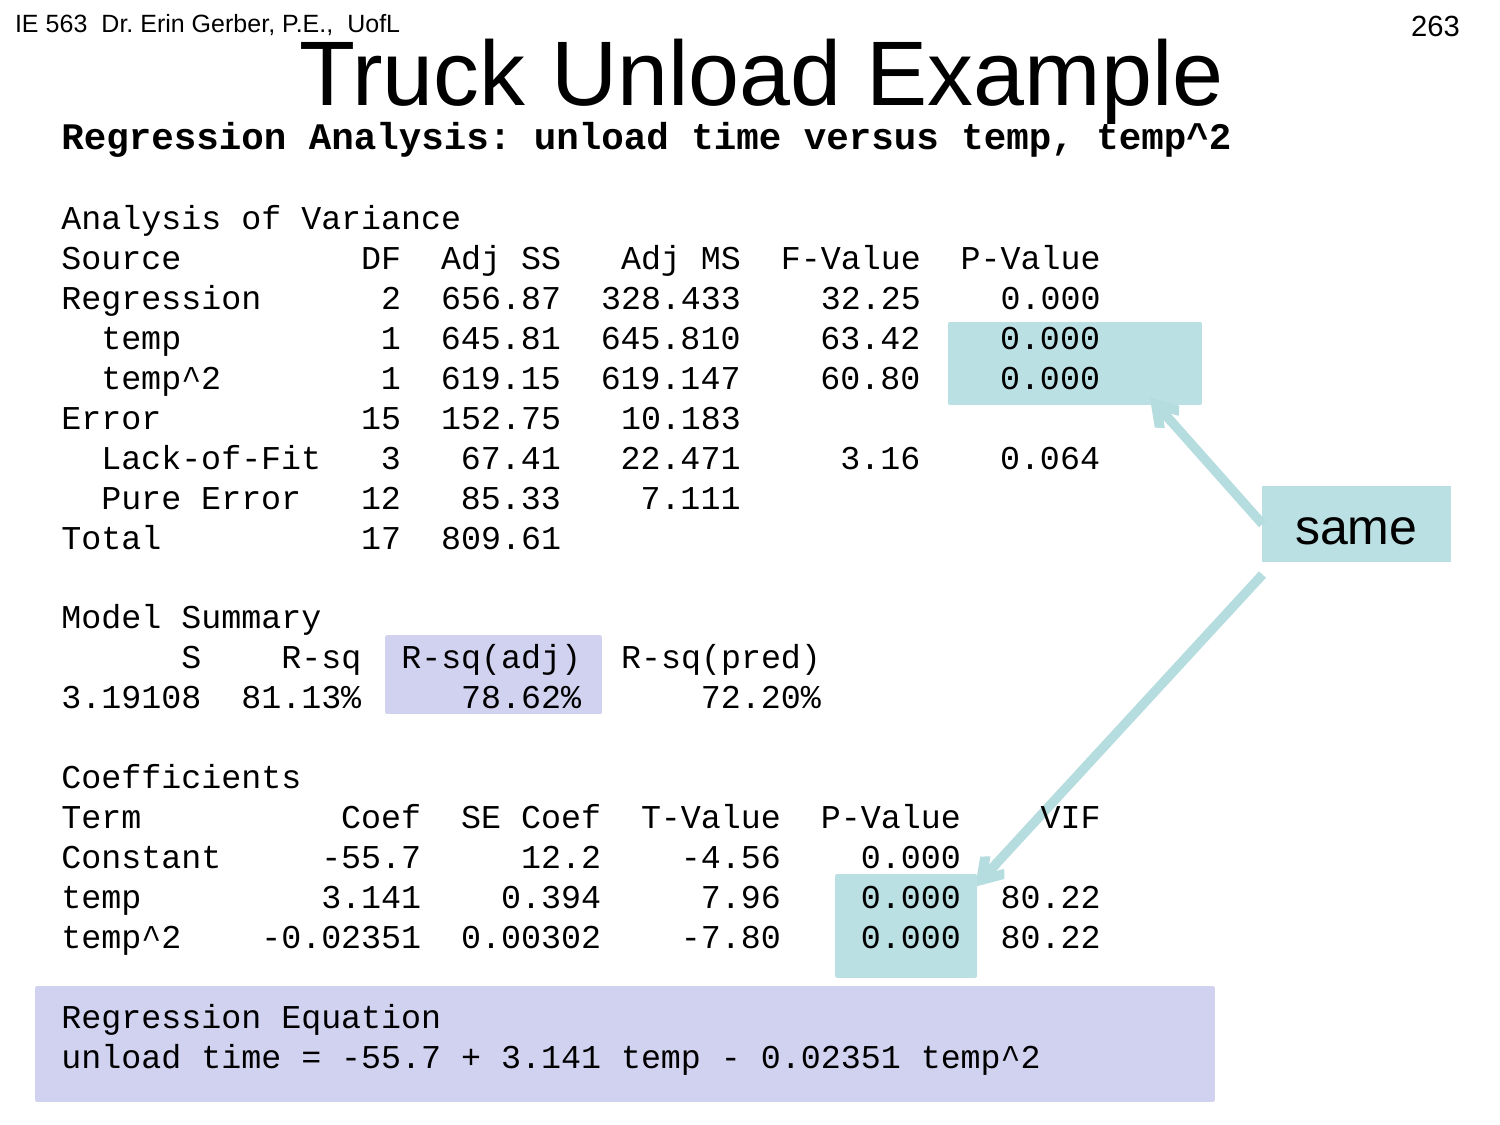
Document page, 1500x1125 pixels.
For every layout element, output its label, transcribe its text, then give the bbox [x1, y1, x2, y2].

footer IE 563 Dr. Erin Gerber, P.E., UofL [0, 0, 626, 79]
text_box [35, 986, 1215, 1102]
text_box same [1262, 486, 1450, 562]
list Regression Analysis: unload time versus temp, temp^2 Analysis of Variance Source DF Adj SS Adj MS F-Value P-Value Regression 2 656.87 328.433 32.25 0.000 temp 1 645.81 645.810 63.42 0.000 temp^2 1 619.15 619.147 60.80 0.000 Error 15 152.75 10.183 Lack-of-Fit 3 67.41 22.471 3.16 0.064 Pure Error 12 85.33 7.111 Total 17 809.61 Model Summary S R-sq R-sq(adj) R-sq(pred) 3.19108 81.13% 78.62% 72.20% Coefficients Term Coef SE Coef T-Value P-Value VIF Constant -55.7 12.2 -4.56 0.000 temp 3.141 0.394 7.96 0.000 80.22 temp^2 -0.02351 0.00302 -7.80 0.000 80.22 Regression Equation unload time = -55.7 + 3.141 temp - 0.02351 temp^2 [46, 103, 1497, 847]
slide_number 263 [1124, 0, 1476, 79]
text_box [974, 574, 1263, 887]
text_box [1149, 397, 1263, 525]
text_box [835, 874, 977, 978]
title Truck Unload Example [87, 0, 1438, 163]
